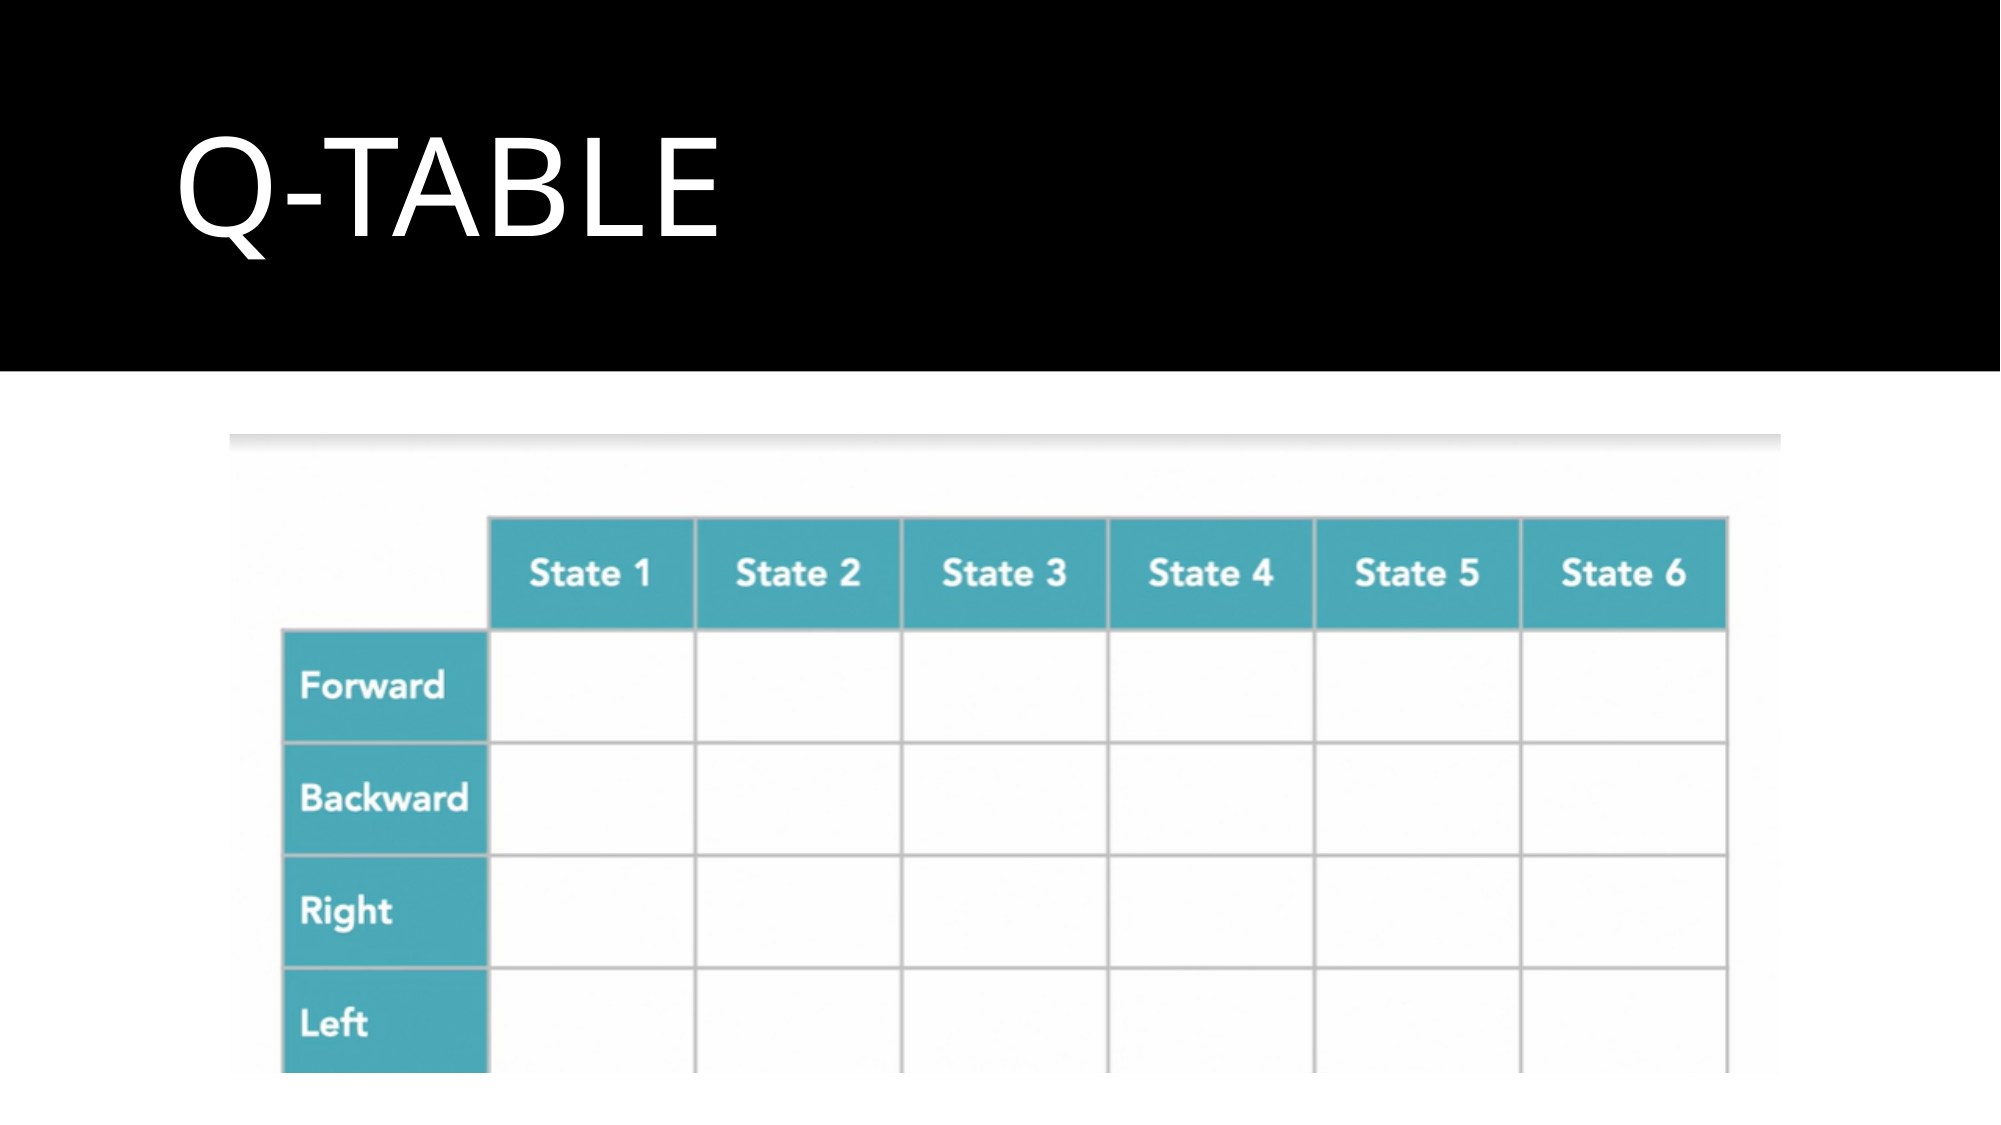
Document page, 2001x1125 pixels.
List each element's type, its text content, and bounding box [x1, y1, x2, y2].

title Q-Table [157, 52, 1842, 332]
picture [229, 434, 1781, 1073]
